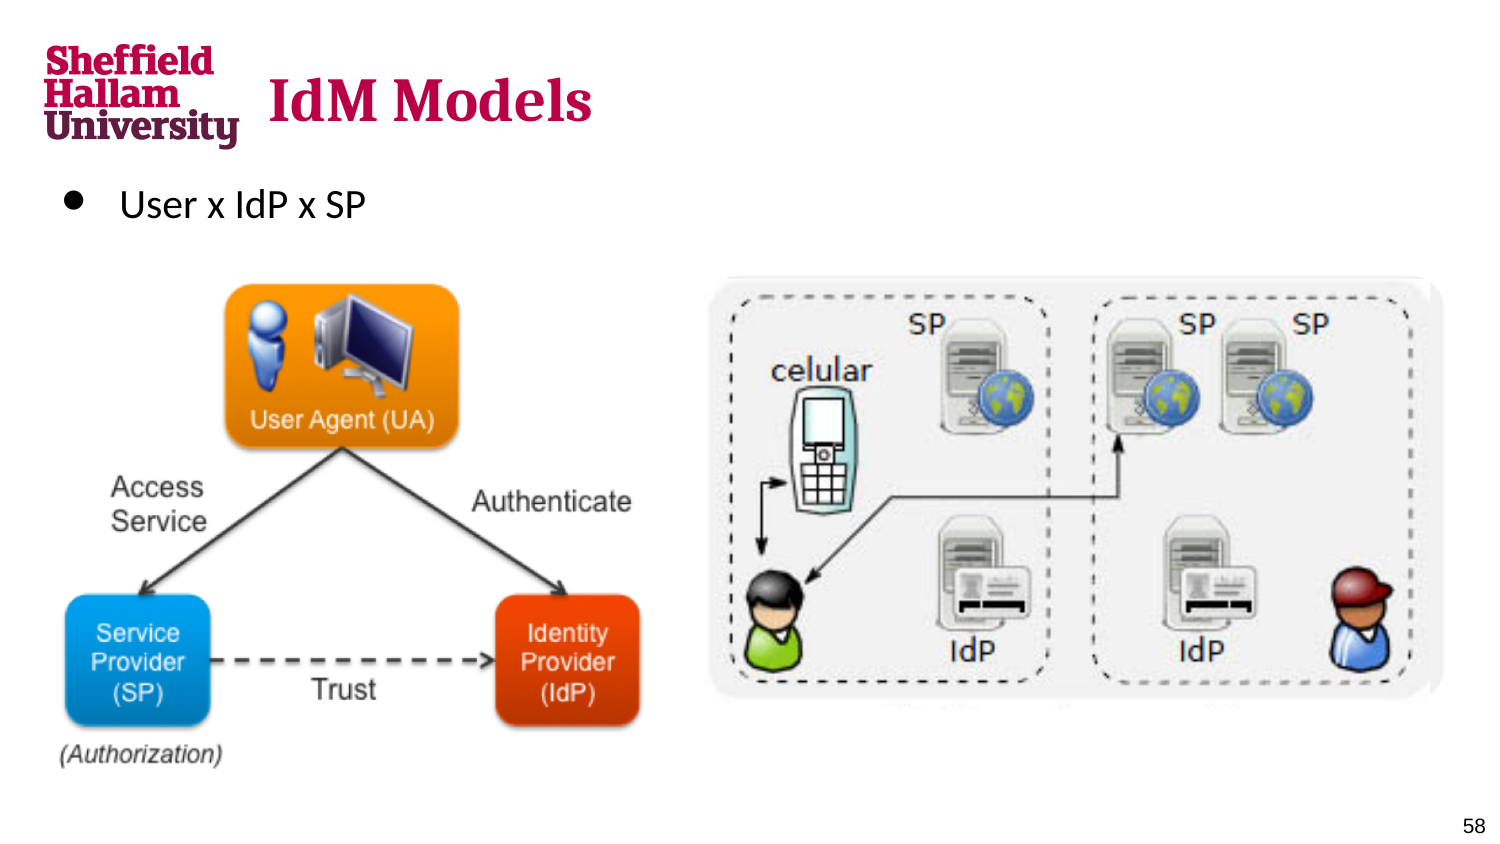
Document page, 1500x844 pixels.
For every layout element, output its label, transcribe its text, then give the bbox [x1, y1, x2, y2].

picture [44, 279, 649, 775]
slide_number ‹#› [1448, 799, 1500, 844]
list User x IdP x SP [44, 177, 706, 800]
title IdM Models [268, 44, 1449, 148]
picture [705, 273, 1449, 710]
picture [16, 22, 267, 171]
